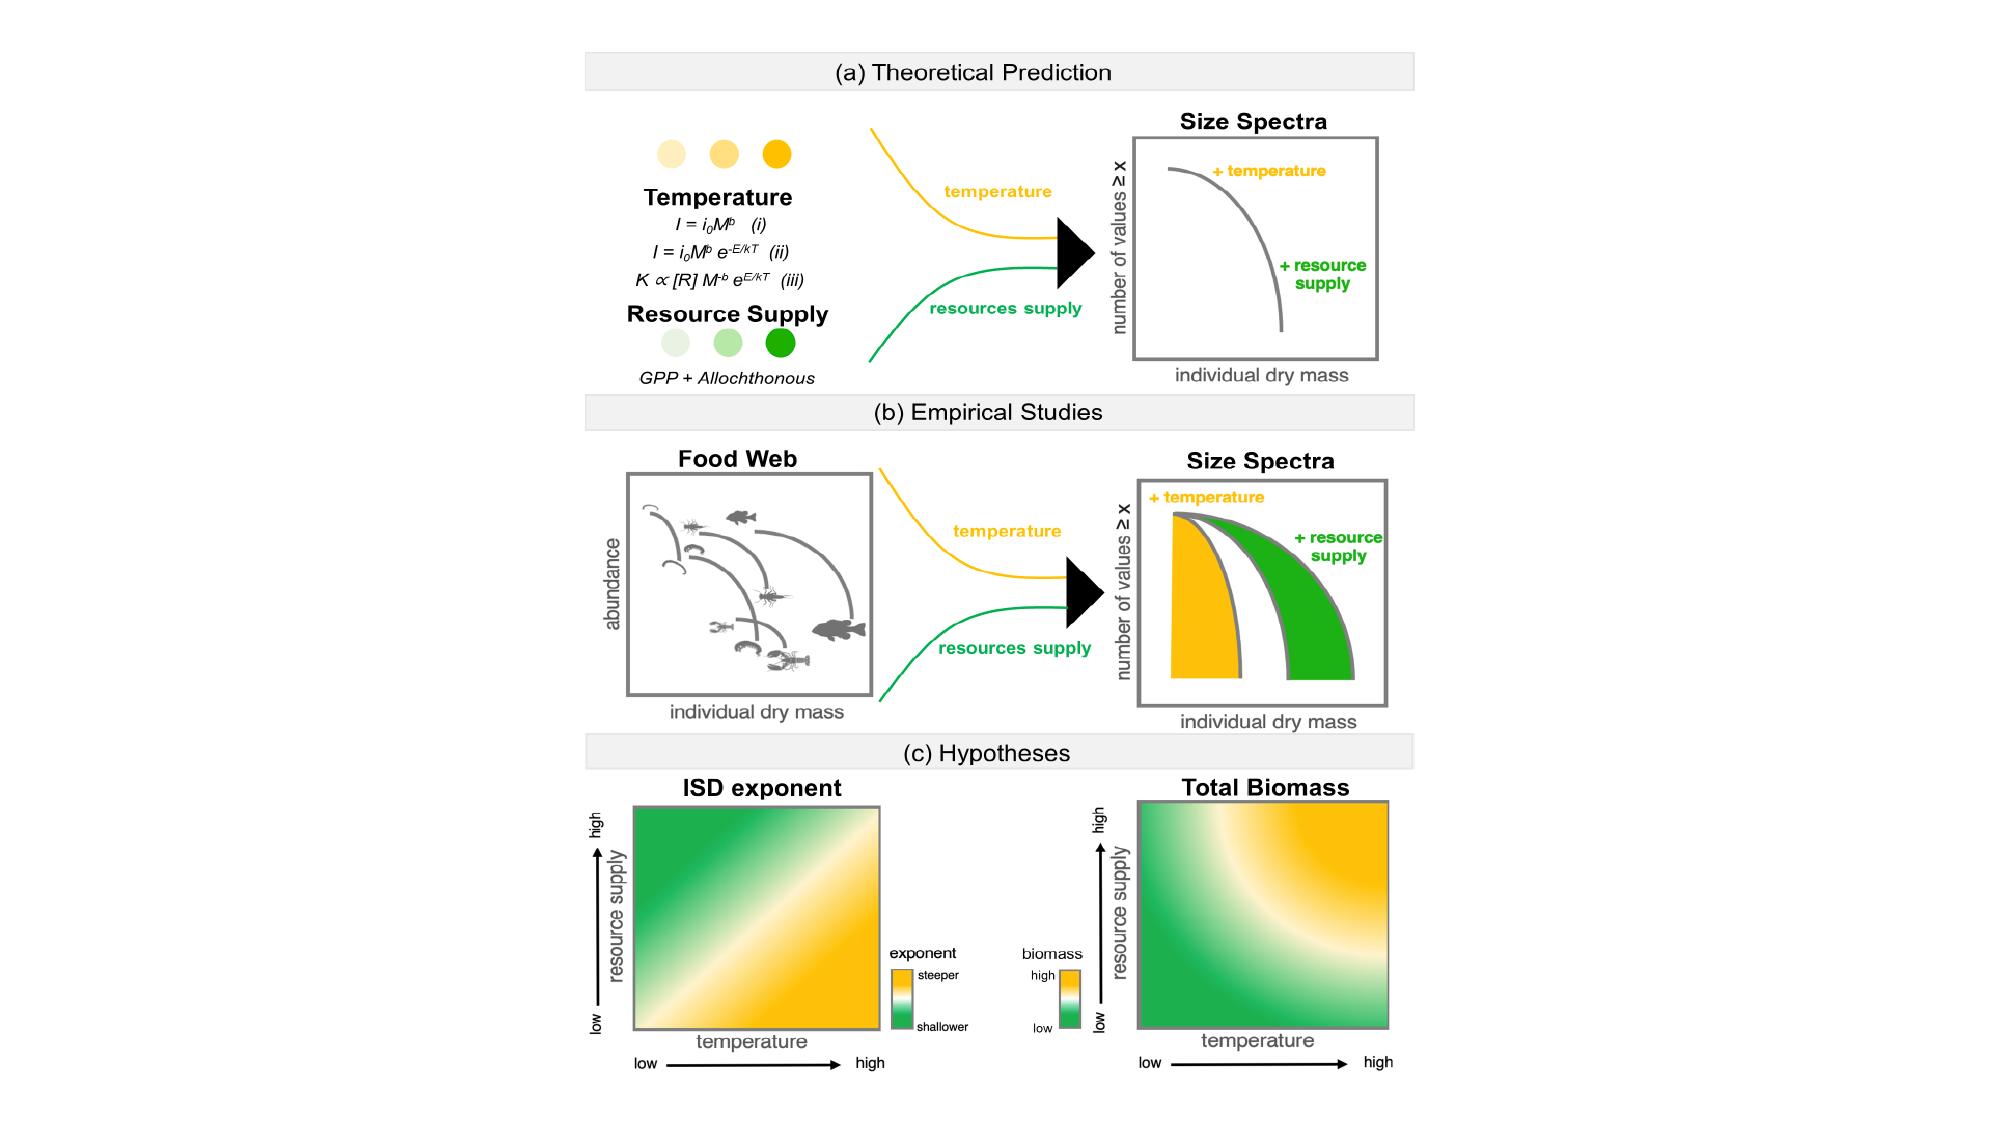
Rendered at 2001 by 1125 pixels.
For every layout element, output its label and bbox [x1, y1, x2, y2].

picture [585, 51, 1415, 1073]
